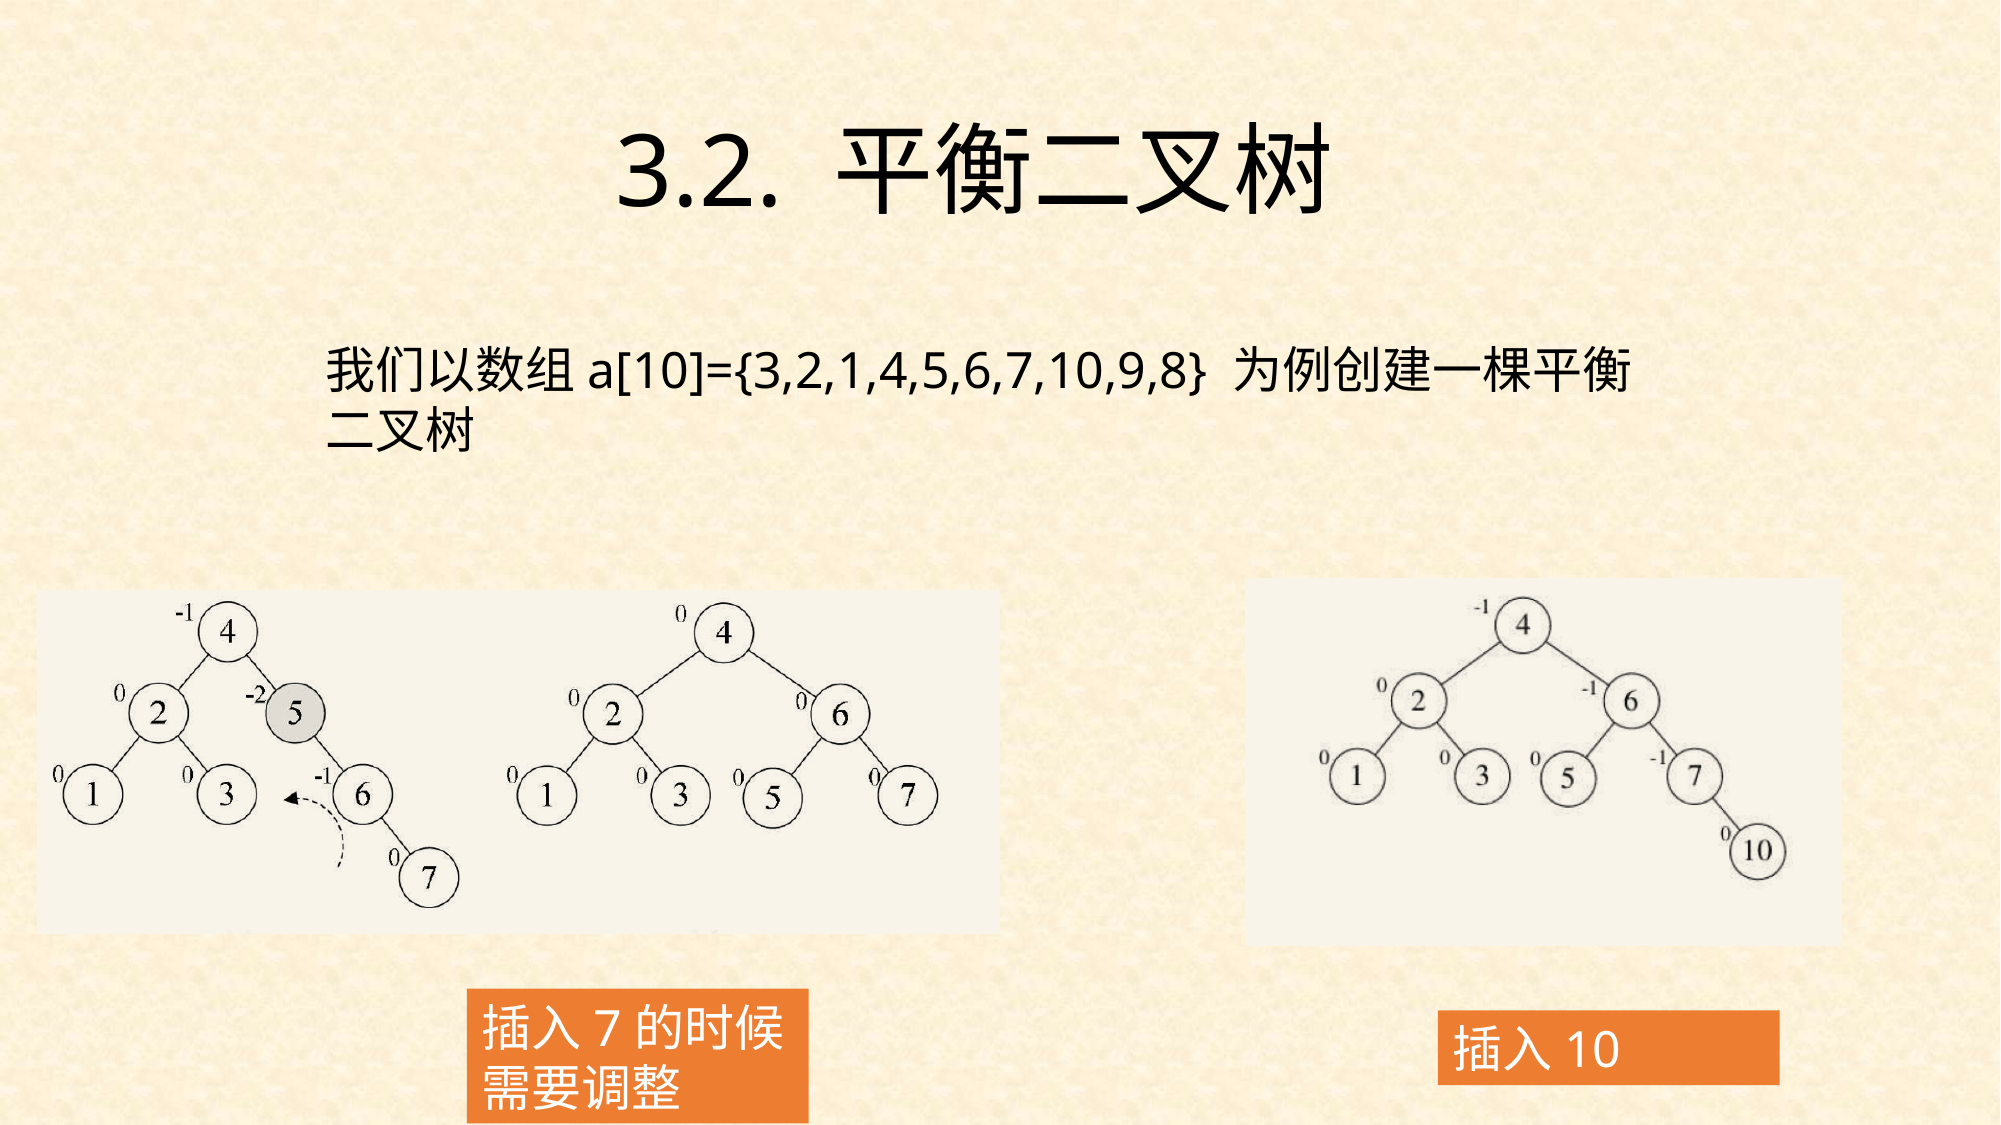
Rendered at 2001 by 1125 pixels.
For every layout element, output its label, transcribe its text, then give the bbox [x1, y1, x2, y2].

text_box 3.2. 平衡二叉树 [177, 99, 1772, 235]
picture [0, 0, 2001, 1125]
text_box 我们以数组a[10]={3,2,1,4,5,6,7,10,9,8} 为例创建一棵平衡二叉树 [311, 331, 1689, 467]
text_box 插入10 [1437, 1010, 1780, 1086]
text_box 插入7的时候需要调整 [466, 988, 809, 1124]
